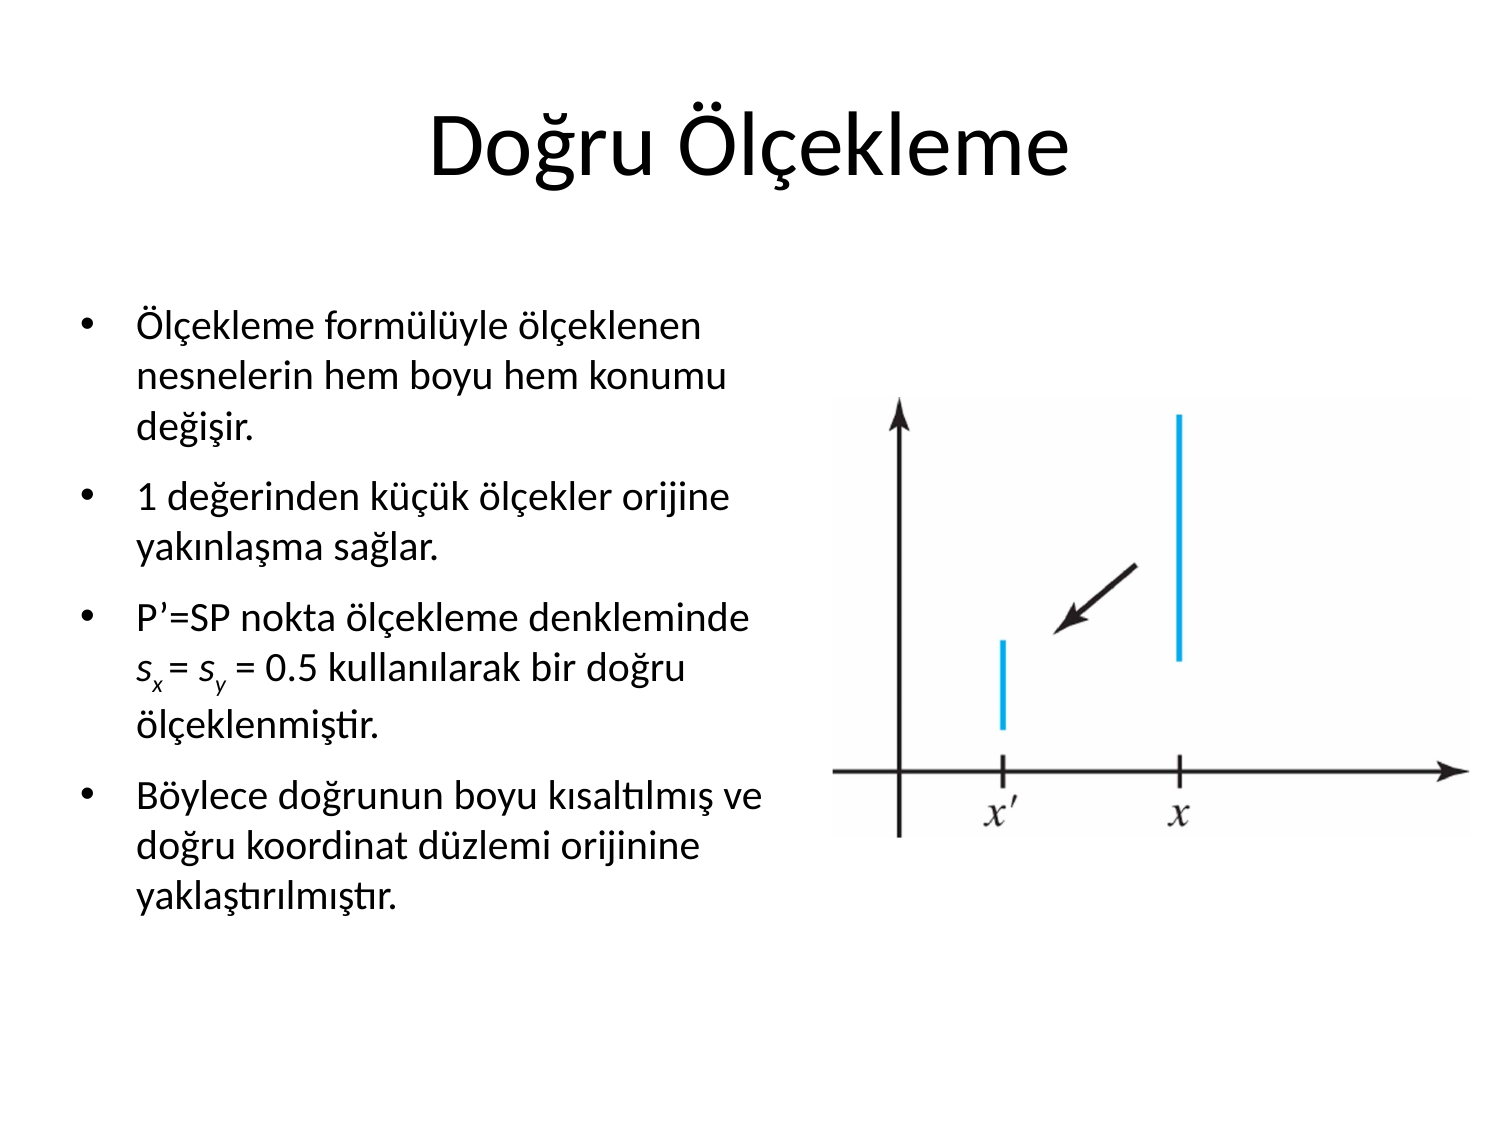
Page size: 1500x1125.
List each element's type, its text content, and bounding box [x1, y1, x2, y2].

list Ölçekleme formülüyle ölçeklenen nesnelerin hem boyu hem konumu değişir. 1 değerinden küçük ölçekler orijine yakınlaşma sağlar. P’=SP nokta ölçekleme denkleminde sx = sy = 0.5 kullanılarak bir doğru ölçeklenmiştir. Böylece doğrunun boyu kısaltılmış ve doğru koordinat düzlemi orijinine yaklaştırılmıştır. [64, 290, 798, 1012]
picture [832, 396, 1470, 840]
title Doğru Ölçekleme [75, 45, 1425, 233]
